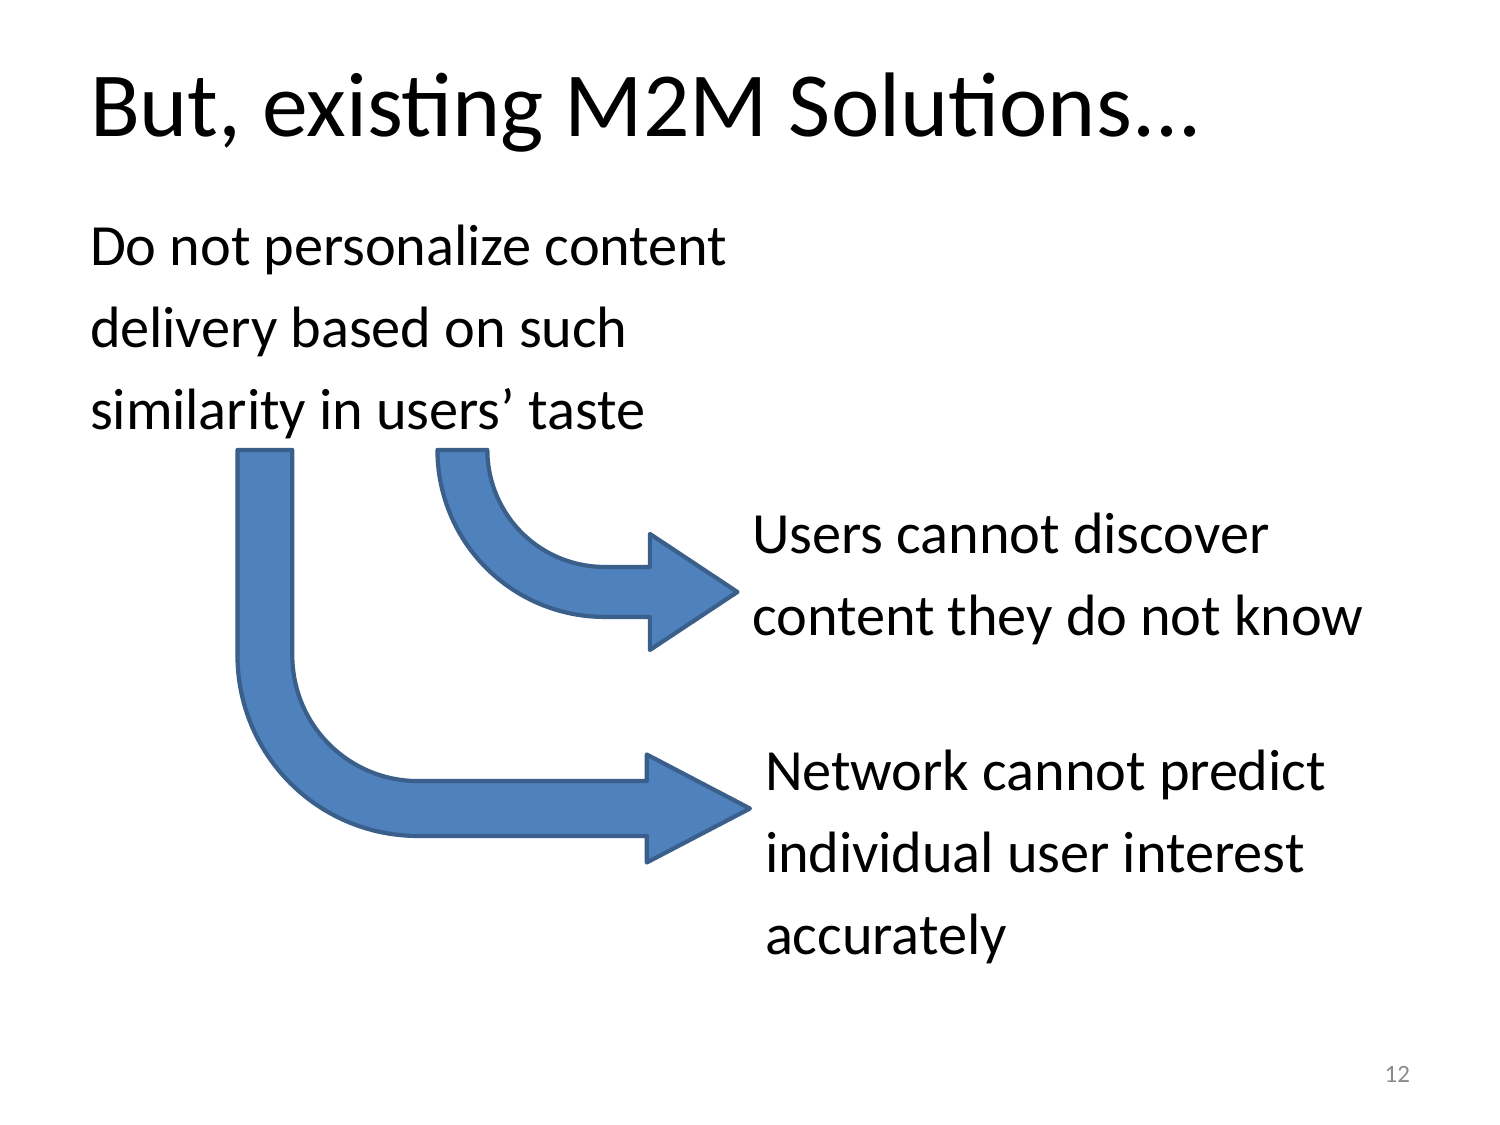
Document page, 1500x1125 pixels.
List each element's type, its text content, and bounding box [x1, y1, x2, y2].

text_box [235, 447, 750, 865]
text_box [435, 447, 737, 652]
title But, existing M2M Solutions... [75, 24, 1425, 175]
text_box Network cannot predict individual user interest accurately [750, 724, 1388, 963]
text_box Users cannot discover content they do not know [737, 487, 1438, 663]
list Do not personalize content delivery based on such similarity in users’ taste [75, 200, 775, 475]
slide_number 12 [1074, 1042, 1425, 1103]
